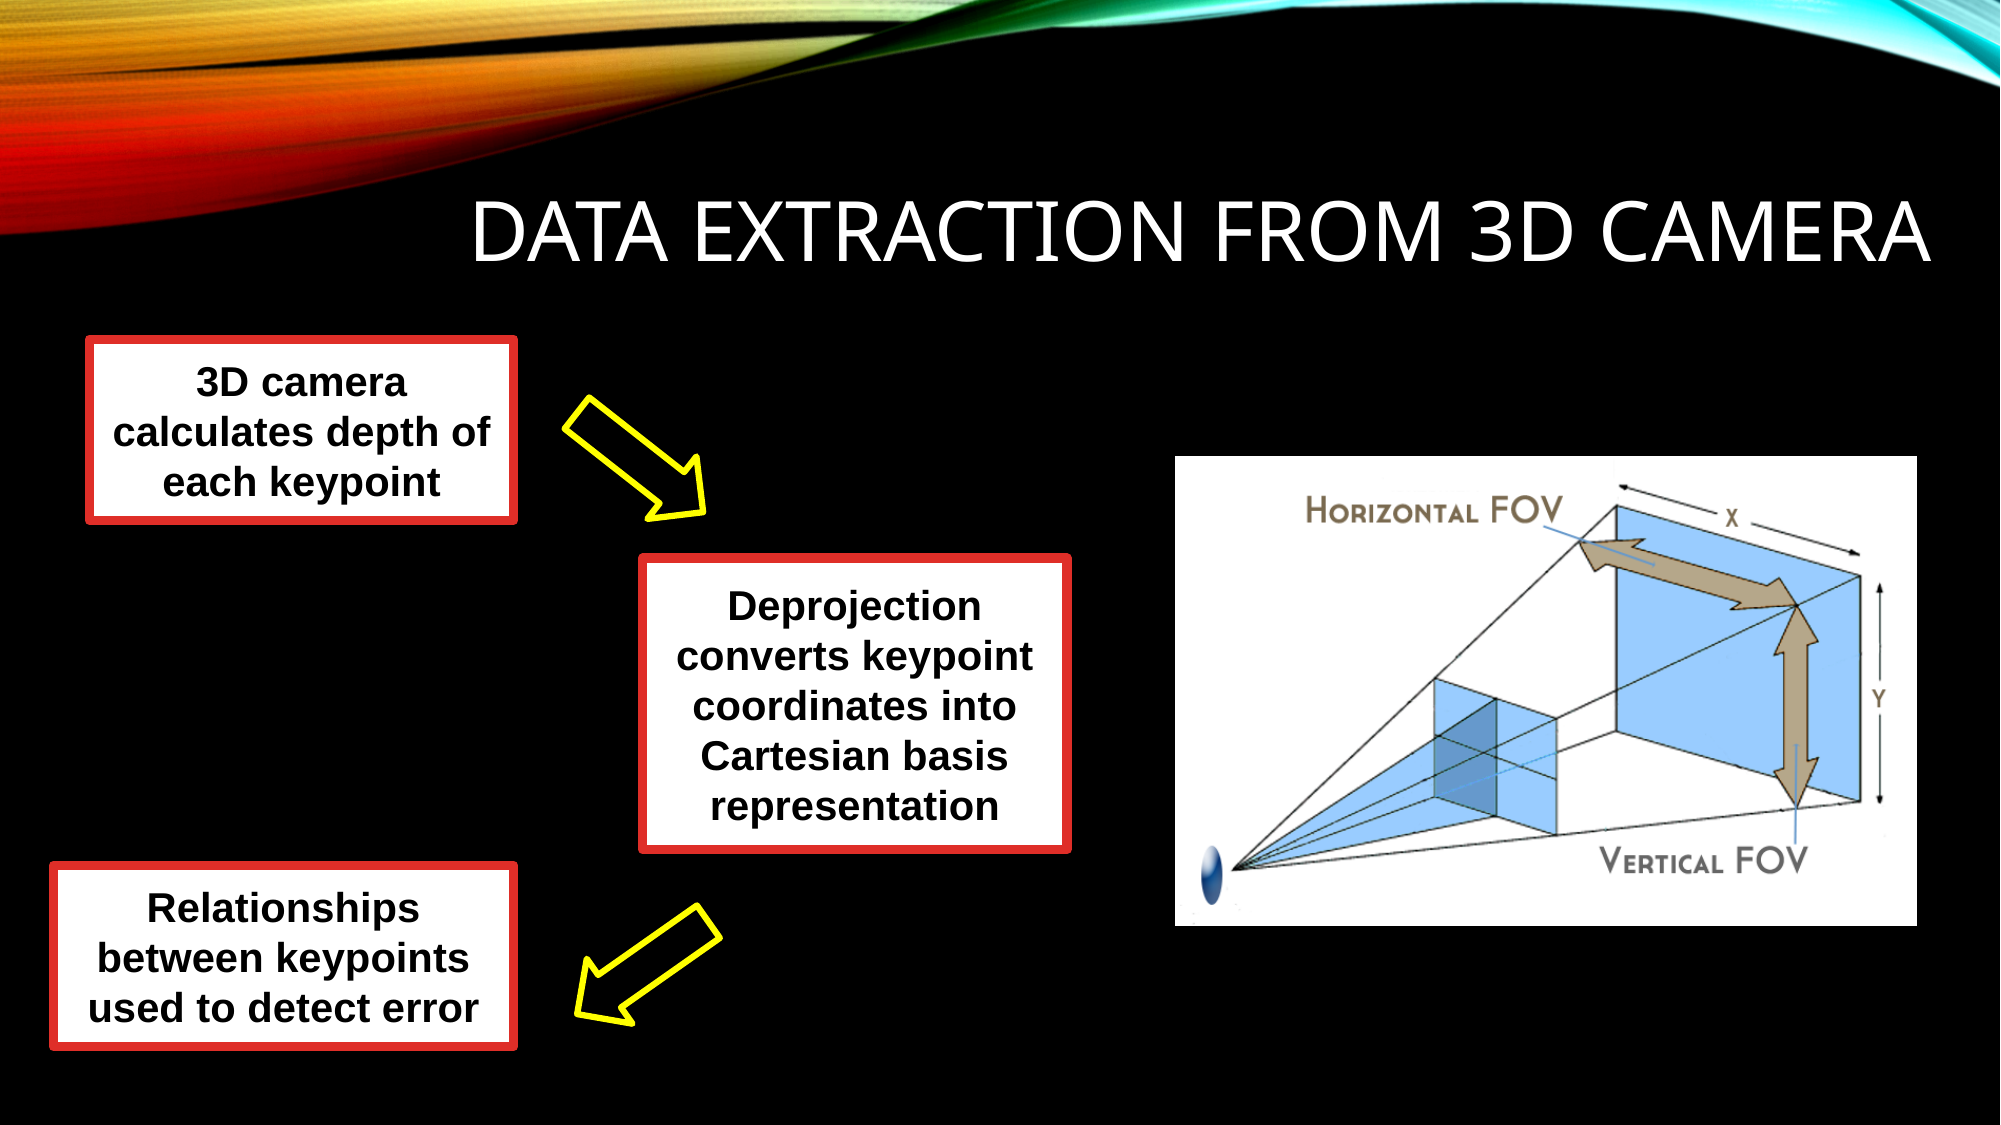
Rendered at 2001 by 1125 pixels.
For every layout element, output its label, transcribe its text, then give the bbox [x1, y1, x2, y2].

text_box [576, 904, 721, 1025]
picture [1174, 456, 1917, 926]
text_box 3D camera calculates depth of each keypoint [88, 338, 515, 521]
text_box Deprojection converts keypoint coordinates into Cartesian basis representation [642, 557, 1068, 850]
picture [0, 0, 2000, 237]
text_box [563, 396, 705, 520]
title Data extraction from 3d camera [348, 128, 1947, 341]
text_box Relationships between keypoints used to detect error [52, 864, 515, 1048]
